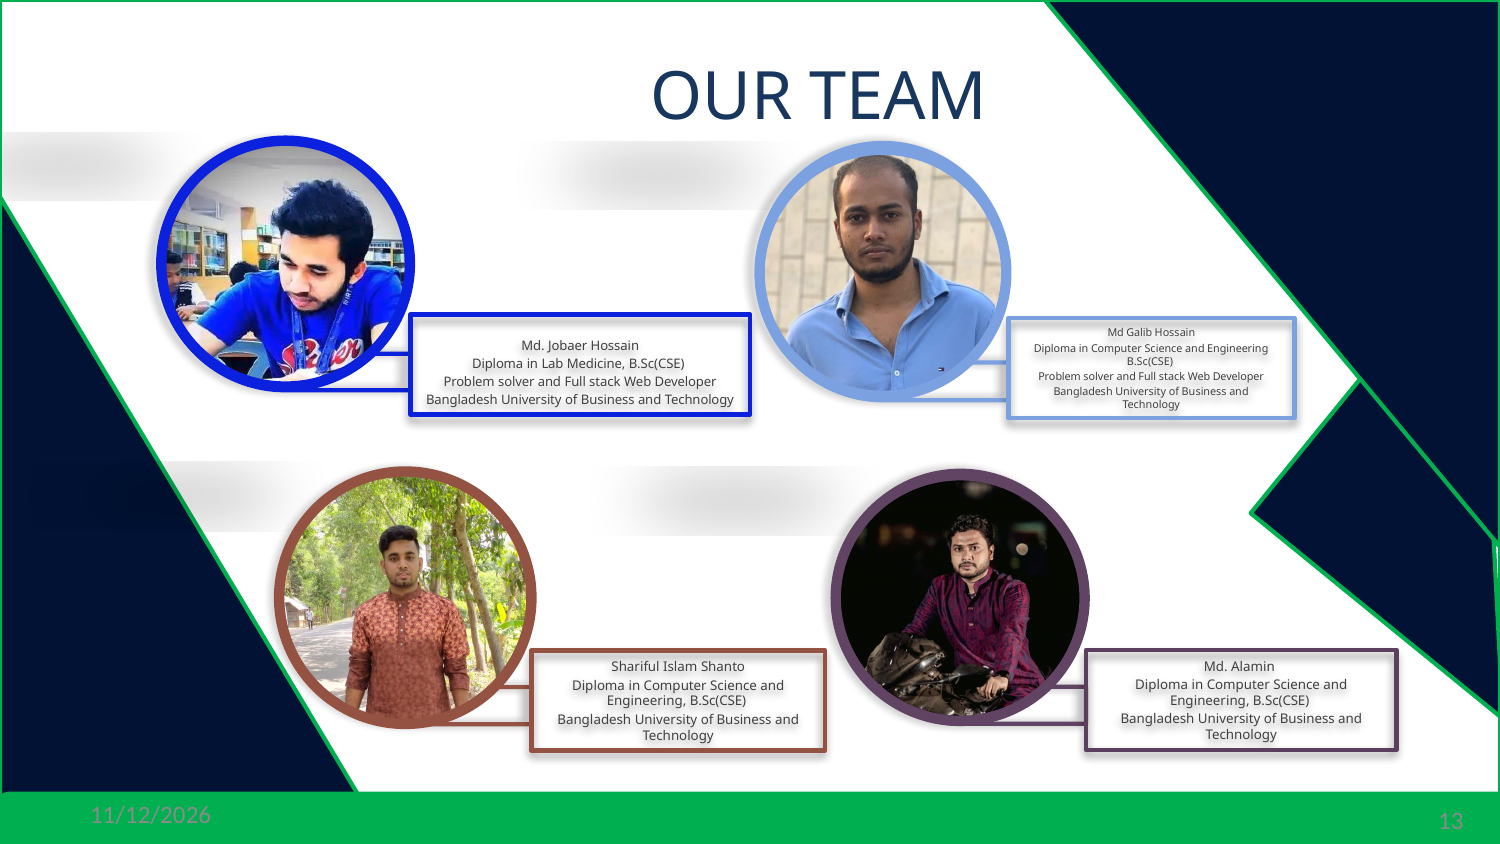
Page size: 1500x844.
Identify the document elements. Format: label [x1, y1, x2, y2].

text_box [159, 140, 751, 415]
text_box [278, 470, 826, 751]
text_box [0, 0, 1500, 844]
text_box [834, 470, 1397, 751]
text_box [757, 142, 1295, 419]
